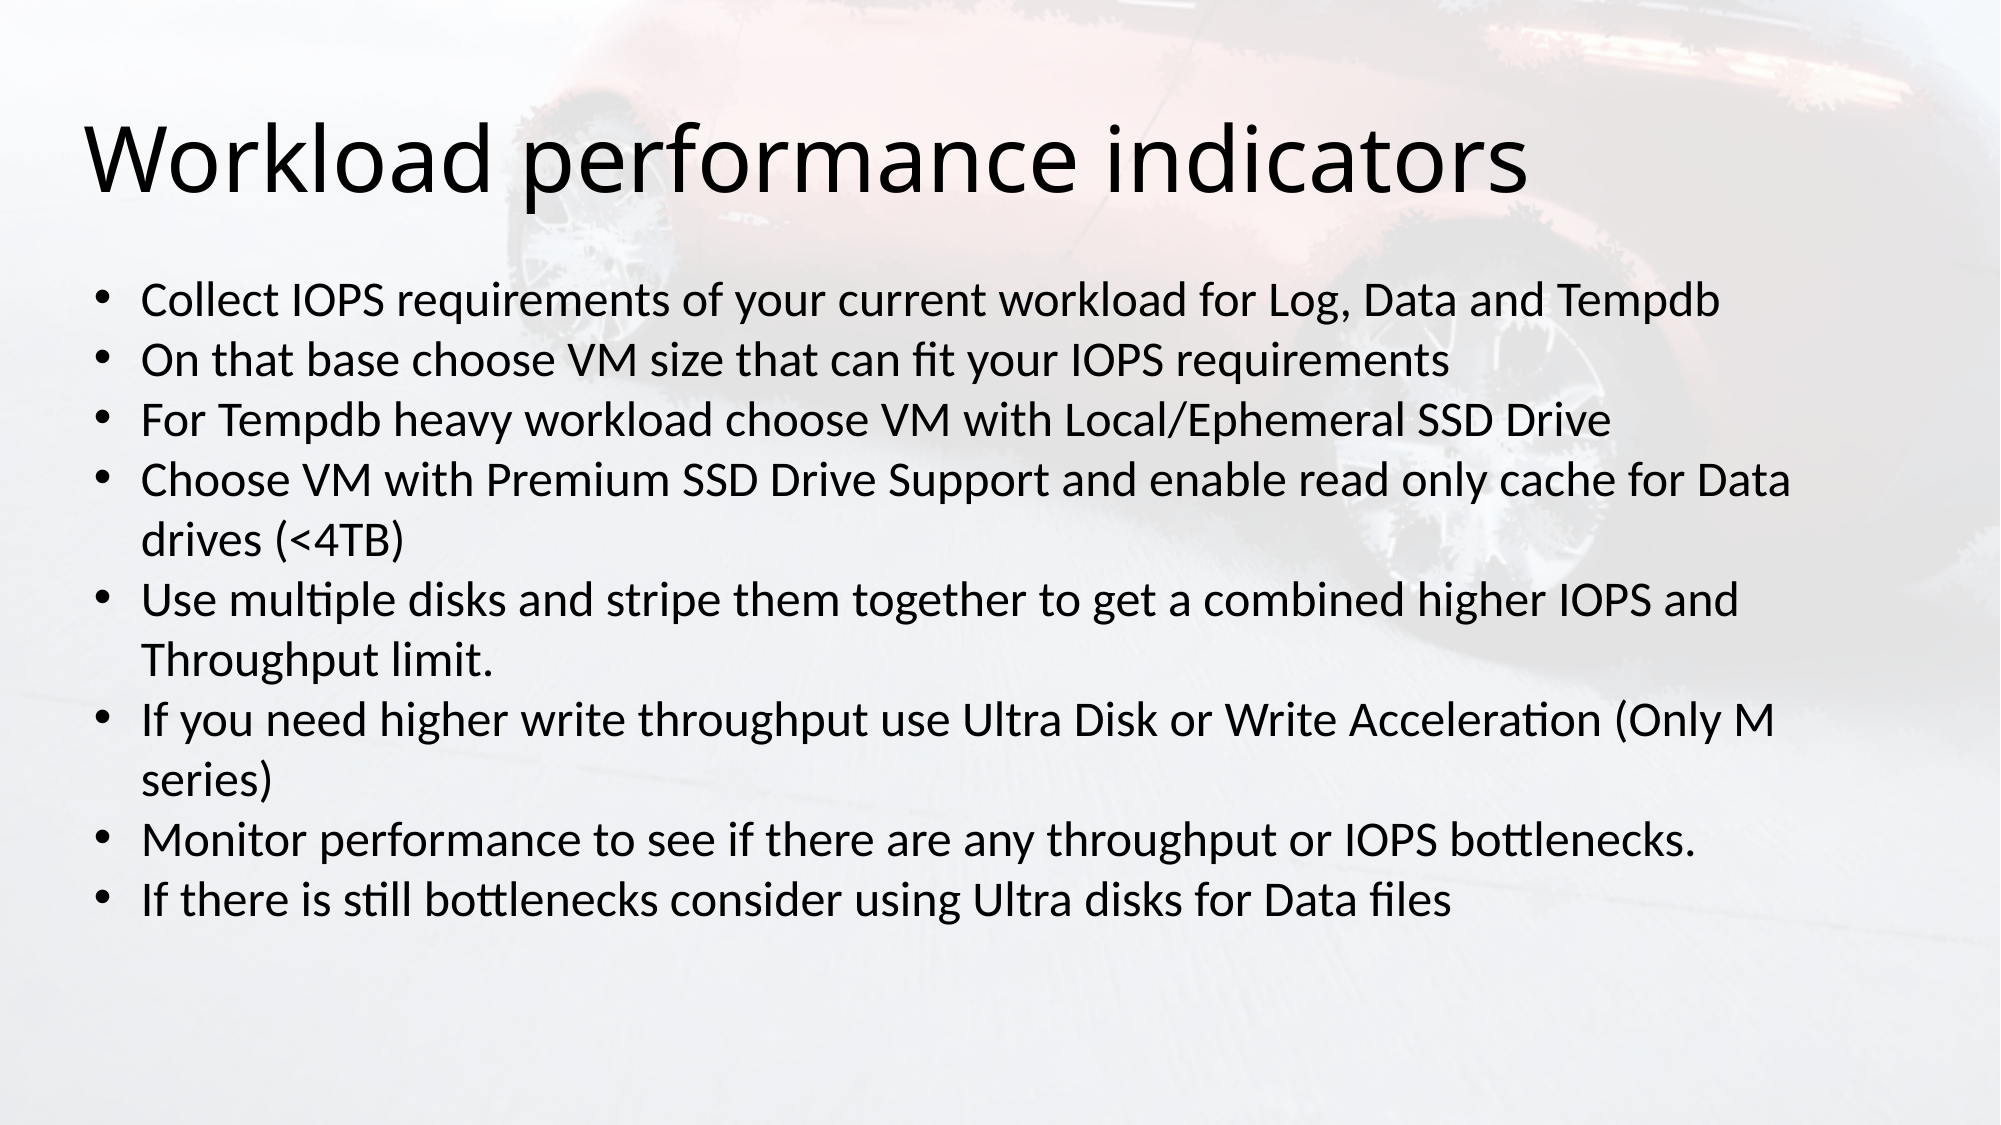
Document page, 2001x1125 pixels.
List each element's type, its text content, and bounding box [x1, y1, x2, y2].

text_box Collect IOPS requirements of your current workload for Log, Data and Tempdb On that base choose VM size that can fit your IOPS requirements For Tempdb heavy workload choose VM with Local/Ephemeral SSD Drive Choose VM with Premium SSD Drive Support and enable read only cache for Data drives (<4TB) Use multiple disks and stripe them together to get a combined higher IOPS and Throughput limit. If you need higher write throughput use Ultra Disk or Write Acceleration (Only M series) Monitor performance to see if there are any throughput or IOPS bottlenecks. If there is still bottlenecks consider using Ultra disks for Data files [79, 259, 1895, 935]
title Workload performance indicators [68, 95, 1924, 231]
